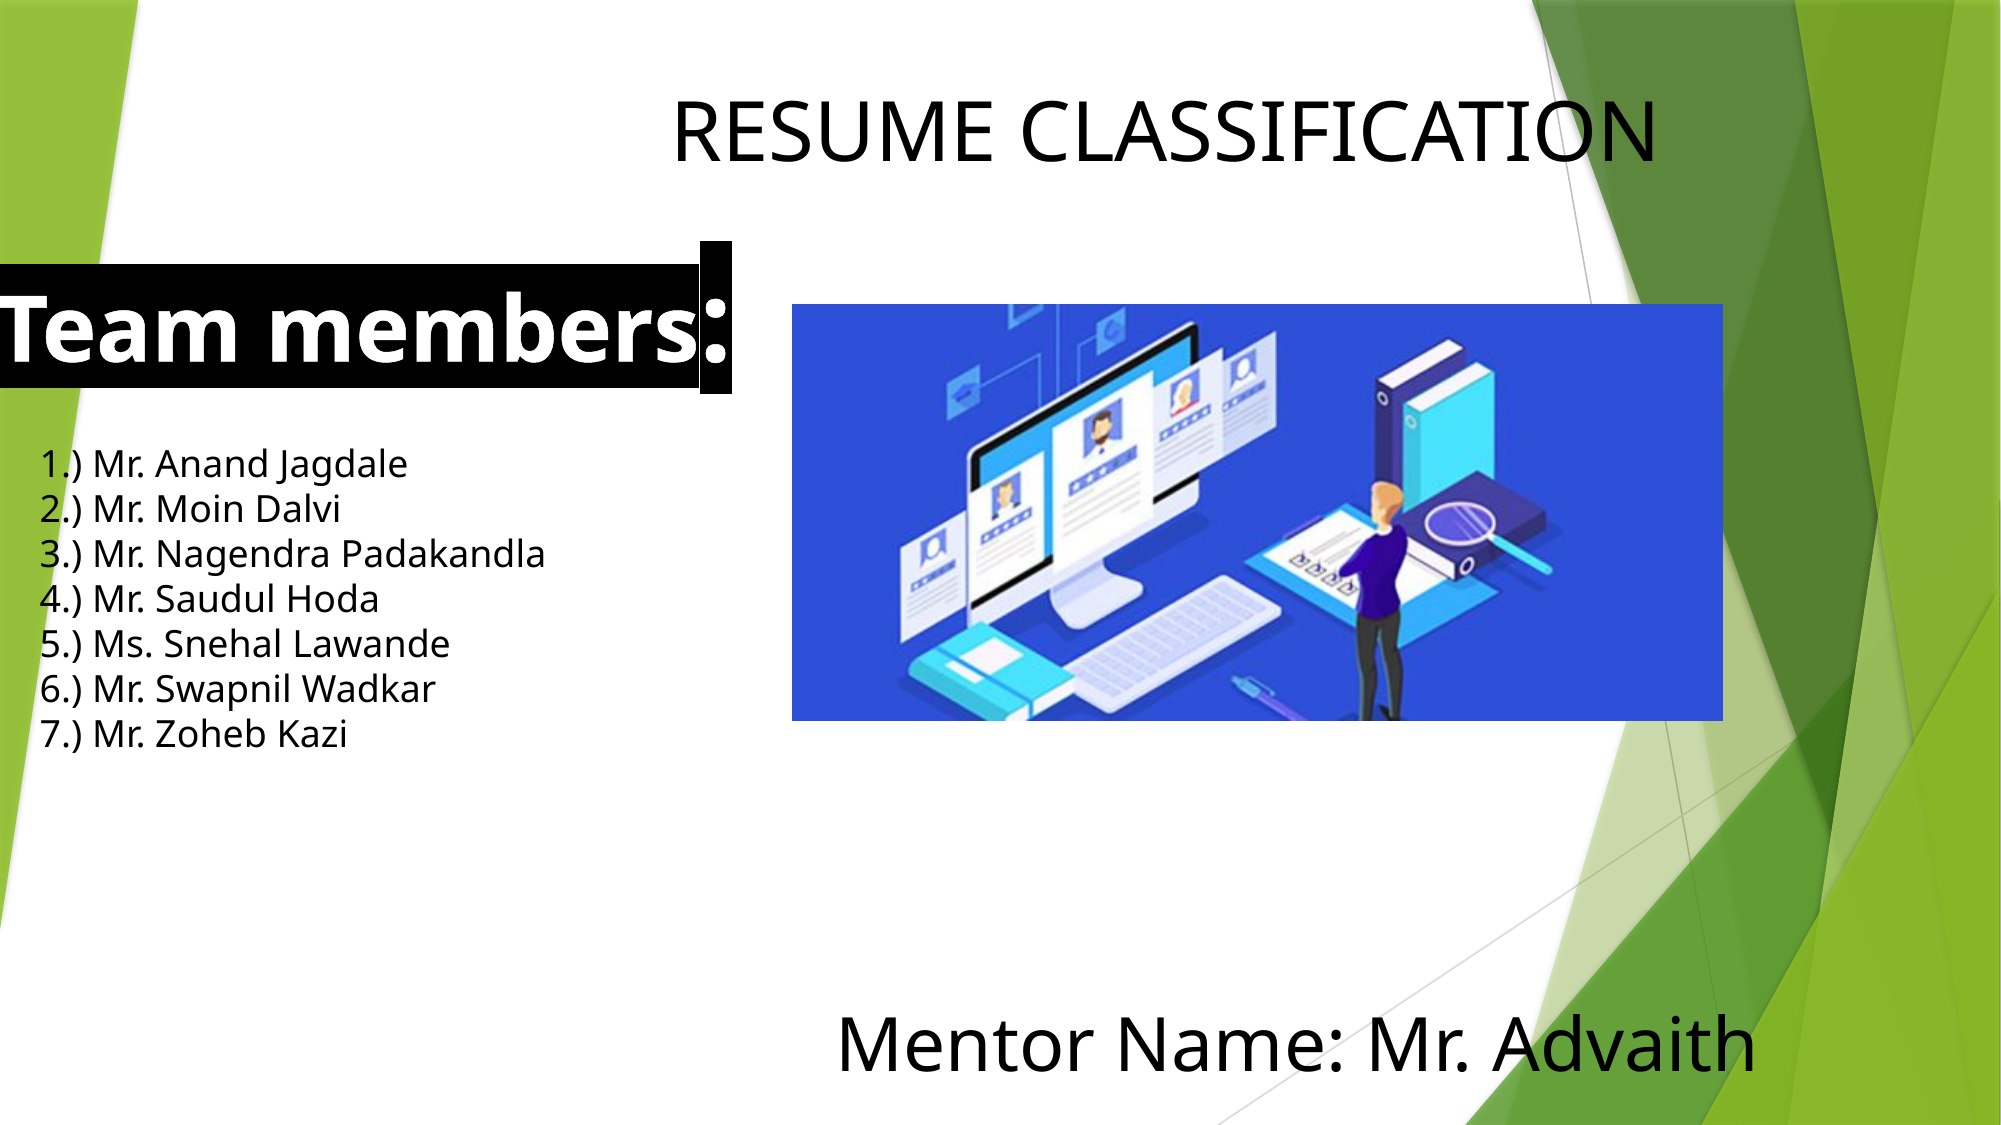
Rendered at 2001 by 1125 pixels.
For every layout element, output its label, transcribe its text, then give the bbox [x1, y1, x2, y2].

text_box Mentor Name: Mr. Advaith [820, 989, 1861, 1094]
text_box Team members: [0, 241, 1046, 392]
text_box 1.) Mr. Anand Jagdale 2.) Mr. Moin Dalvi 3.) Mr. Nagendra Padakandla 4.) Mr. Saudul Hoda 5.) Ms. Snehal Lawande 6.) Mr. Swapnil Wadkar 7.) Mr. Zoheb Kazi [24, 432, 1178, 763]
text_box RESUME CLASSIFICATION [563, 70, 1791, 186]
picture [792, 304, 1723, 721]
